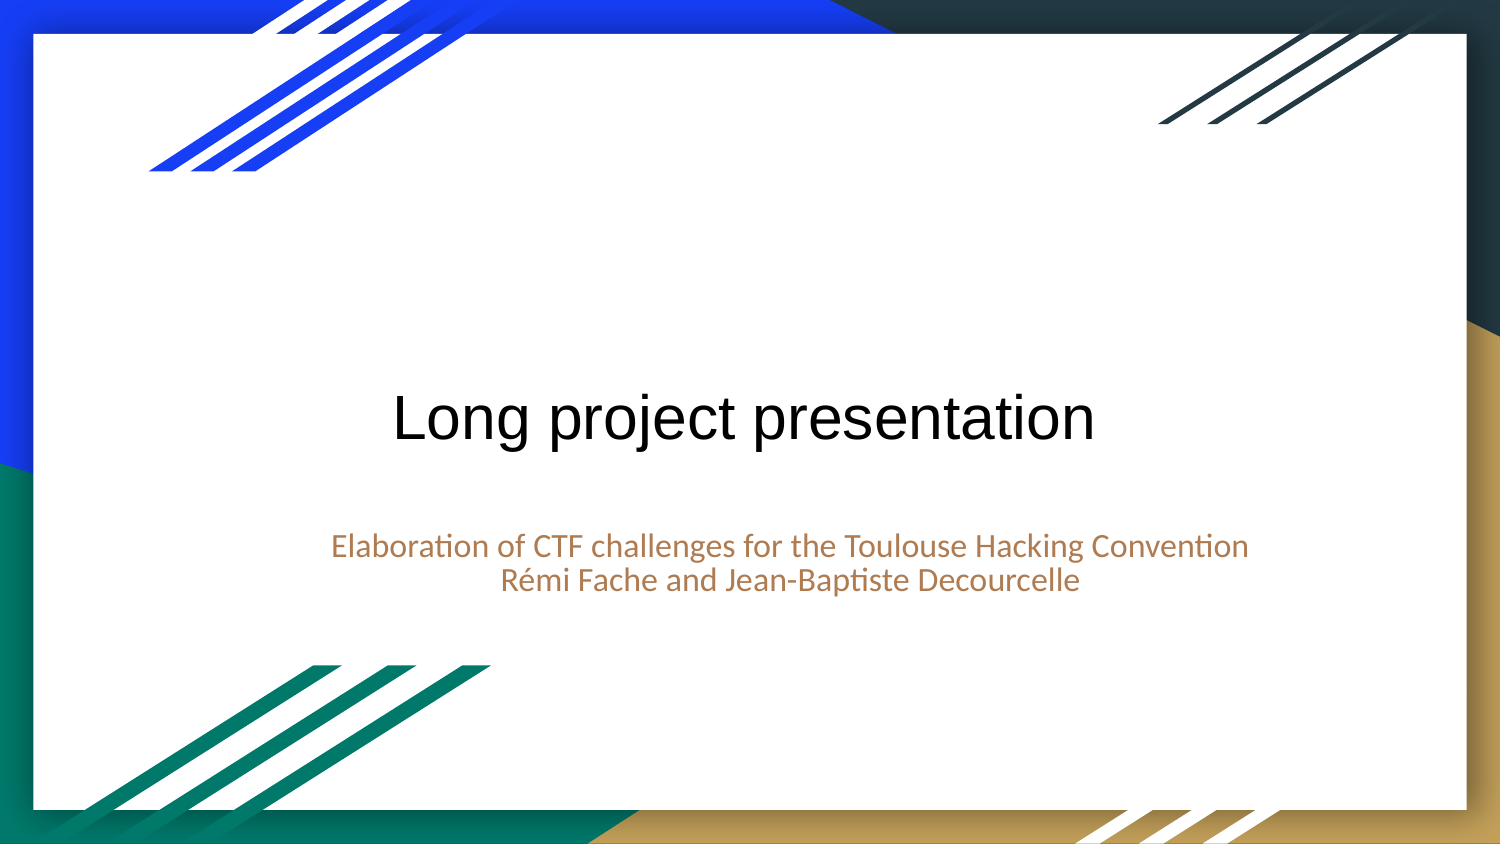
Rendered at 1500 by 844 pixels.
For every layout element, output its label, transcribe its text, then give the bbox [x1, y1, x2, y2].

subtitle Elaboration of CTF challenges for the Toulouse Hacking Convention Rémi Fache and Jean-Baptiste Decourcelle [304, 517, 1277, 646]
title Long project presentation [304, 298, 1185, 517]
